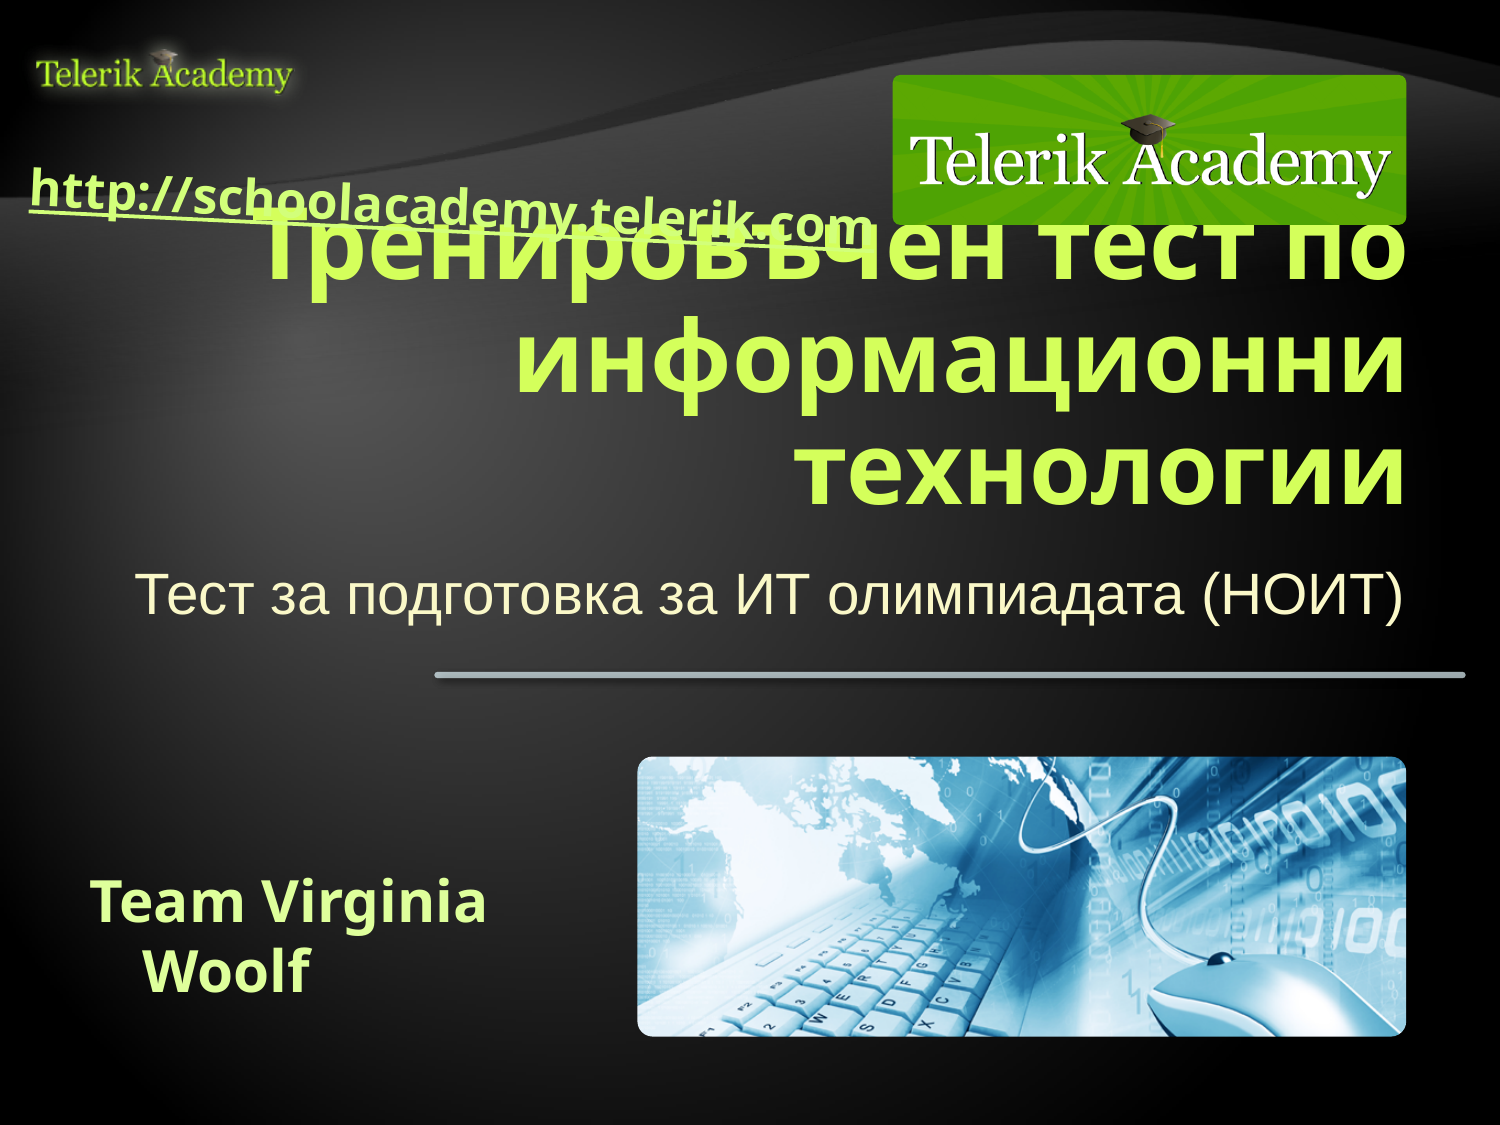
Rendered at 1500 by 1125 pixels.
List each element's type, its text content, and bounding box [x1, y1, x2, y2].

list Team Virginia Woolf [75, 856, 625, 943]
picture [0, 0, 1500, 1125]
title Тренировъчен тест по информационни технологии [75, 275, 1425, 525]
subtitle Тест за подготовка за ИТ олимпиадата (НОИТ) [82, 544, 1421, 638]
text_box http://schoolacademy.telerik.com [12, 147, 890, 273]
